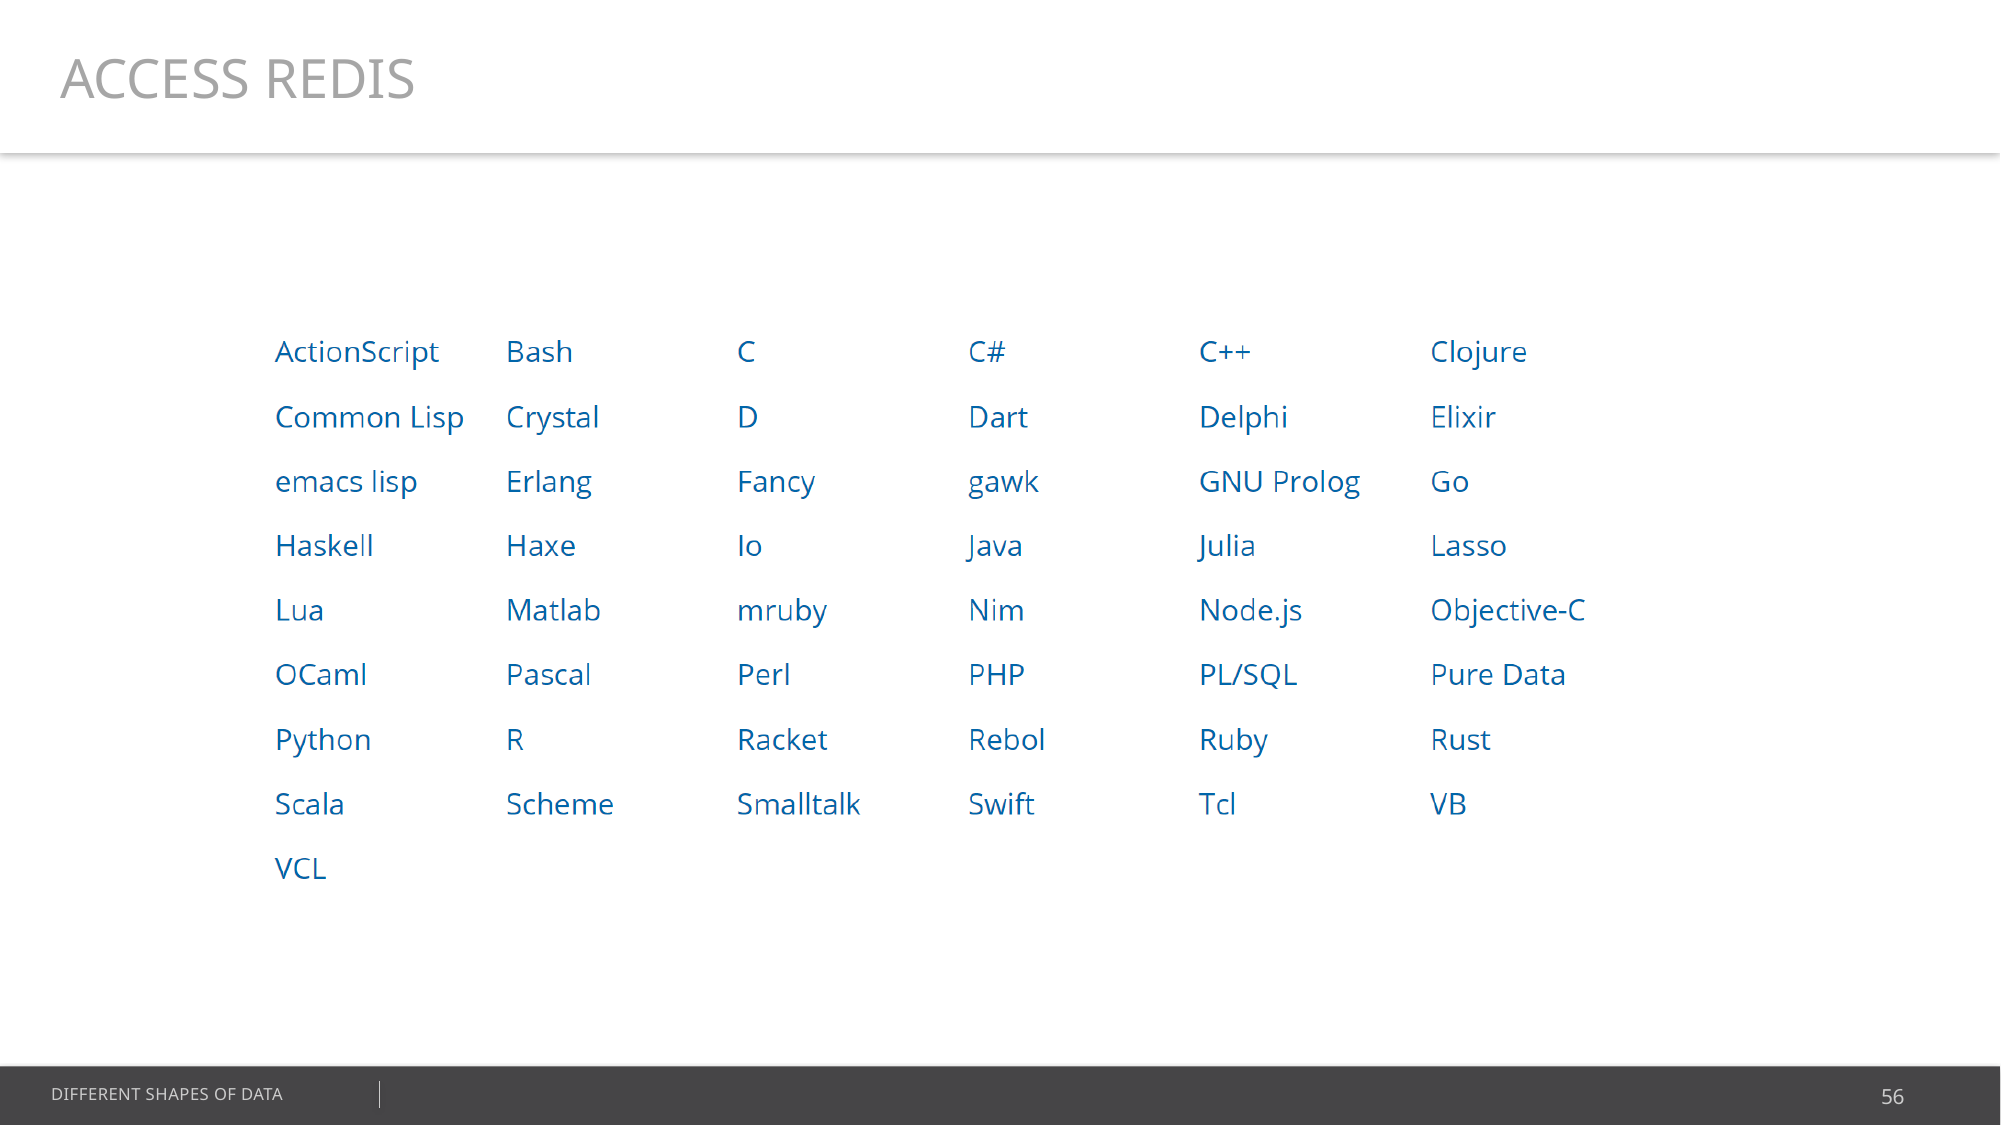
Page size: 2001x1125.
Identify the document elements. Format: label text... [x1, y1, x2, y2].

list ACCESS REDIS [0, 0, 2000, 153]
picture [159, 308, 1660, 963]
